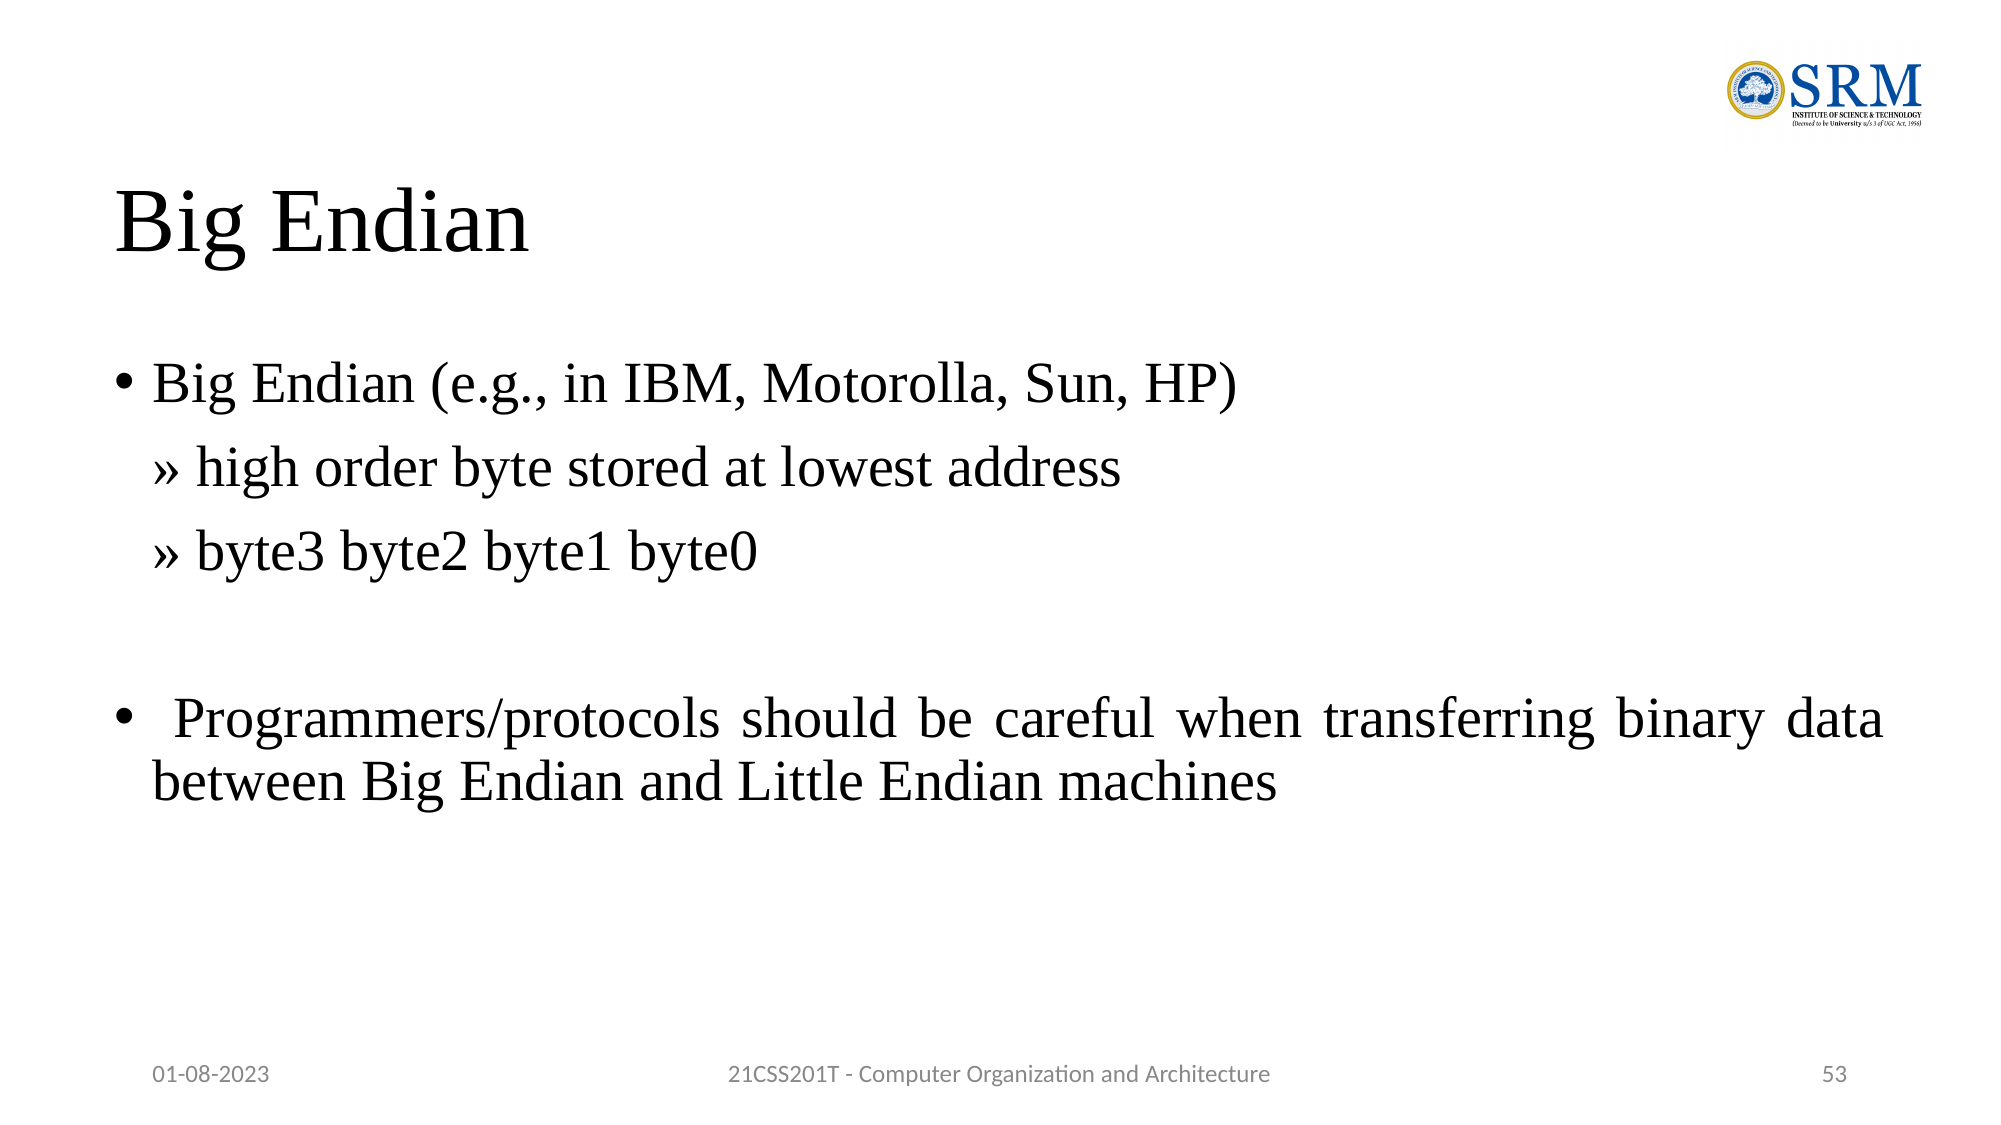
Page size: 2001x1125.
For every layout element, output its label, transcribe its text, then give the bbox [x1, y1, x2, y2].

slide_number ‹#› [1412, 1042, 1863, 1103]
footer 21CSS201T - Computer Organization and Architecture [662, 1042, 1338, 1103]
title Big Endian [99, 127, 1900, 316]
list Big Endian (e.g., in IBM, Motorolla, Sun, HP) » high order byte stored at lowest address » byte3 byte2 byte1 byte0 Programmers/protocols should be careful when transferring binary data between Big Endian and Little Endian machines [99, 345, 1900, 1088]
picture [1723, 37, 1926, 151]
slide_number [137, 1042, 588, 1103]
